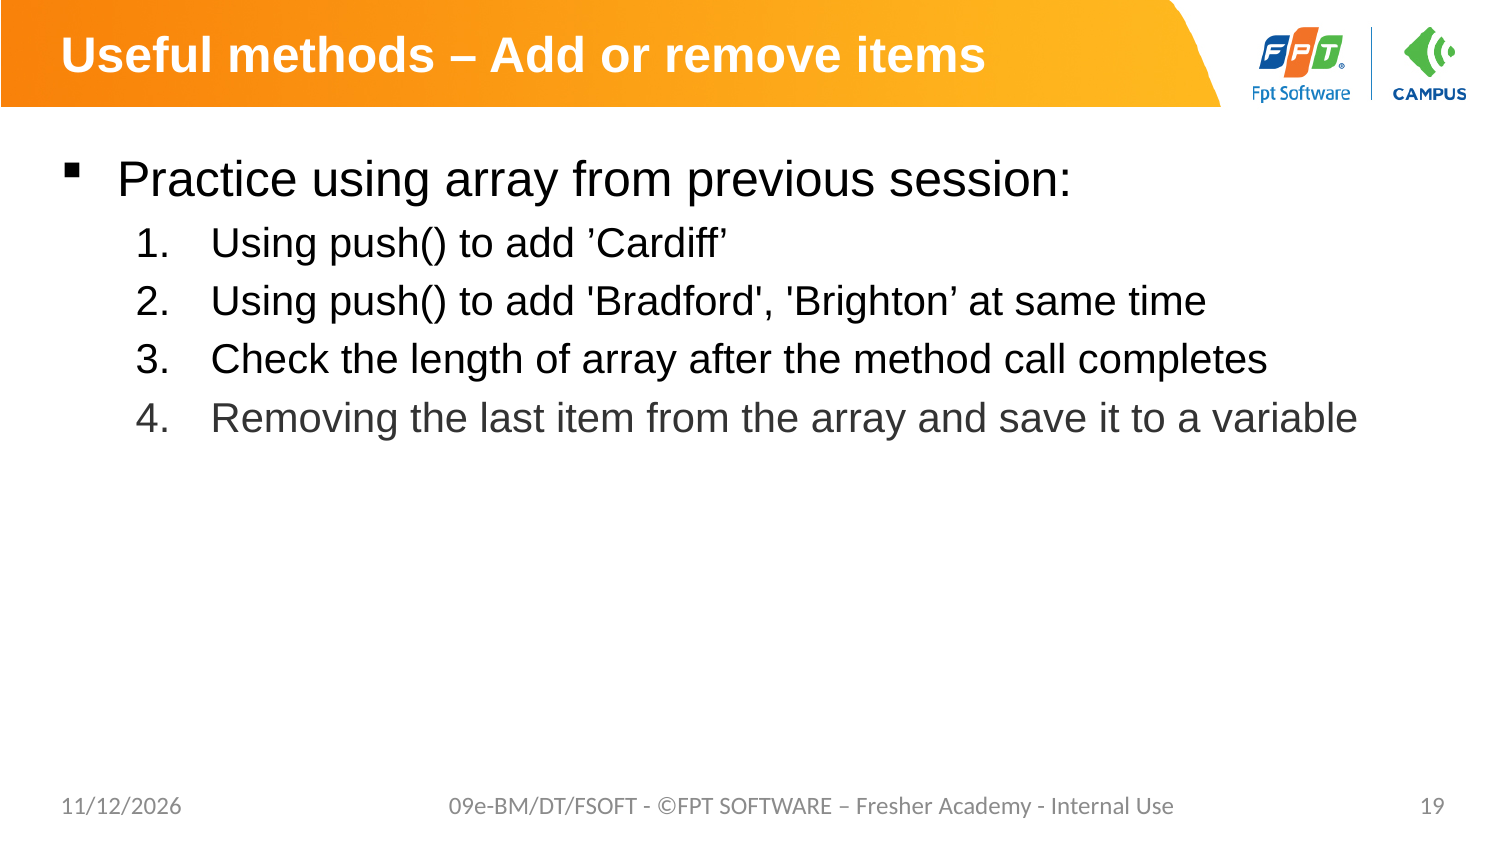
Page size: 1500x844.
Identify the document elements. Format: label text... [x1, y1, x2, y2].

footer 09e-BM/DT/FSOFT - ©FPT SOFTWARE – Fresher Academy - Internal Use [289, 782, 1335, 827]
list Practice using array from previous session: Using push() to add ’Cardiff’ Using push() to add 'Bradford', 'Brighton’ at same time Check the length of array after the method call completes Removing the last item from the array and save it to a variable [45, 139, 1461, 754]
title Useful methods – Add or remove items [45, 0, 1176, 106]
slide_number 19 [1350, 782, 1461, 827]
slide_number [45, 782, 270, 827]
picture [1, 0, 1499, 844]
